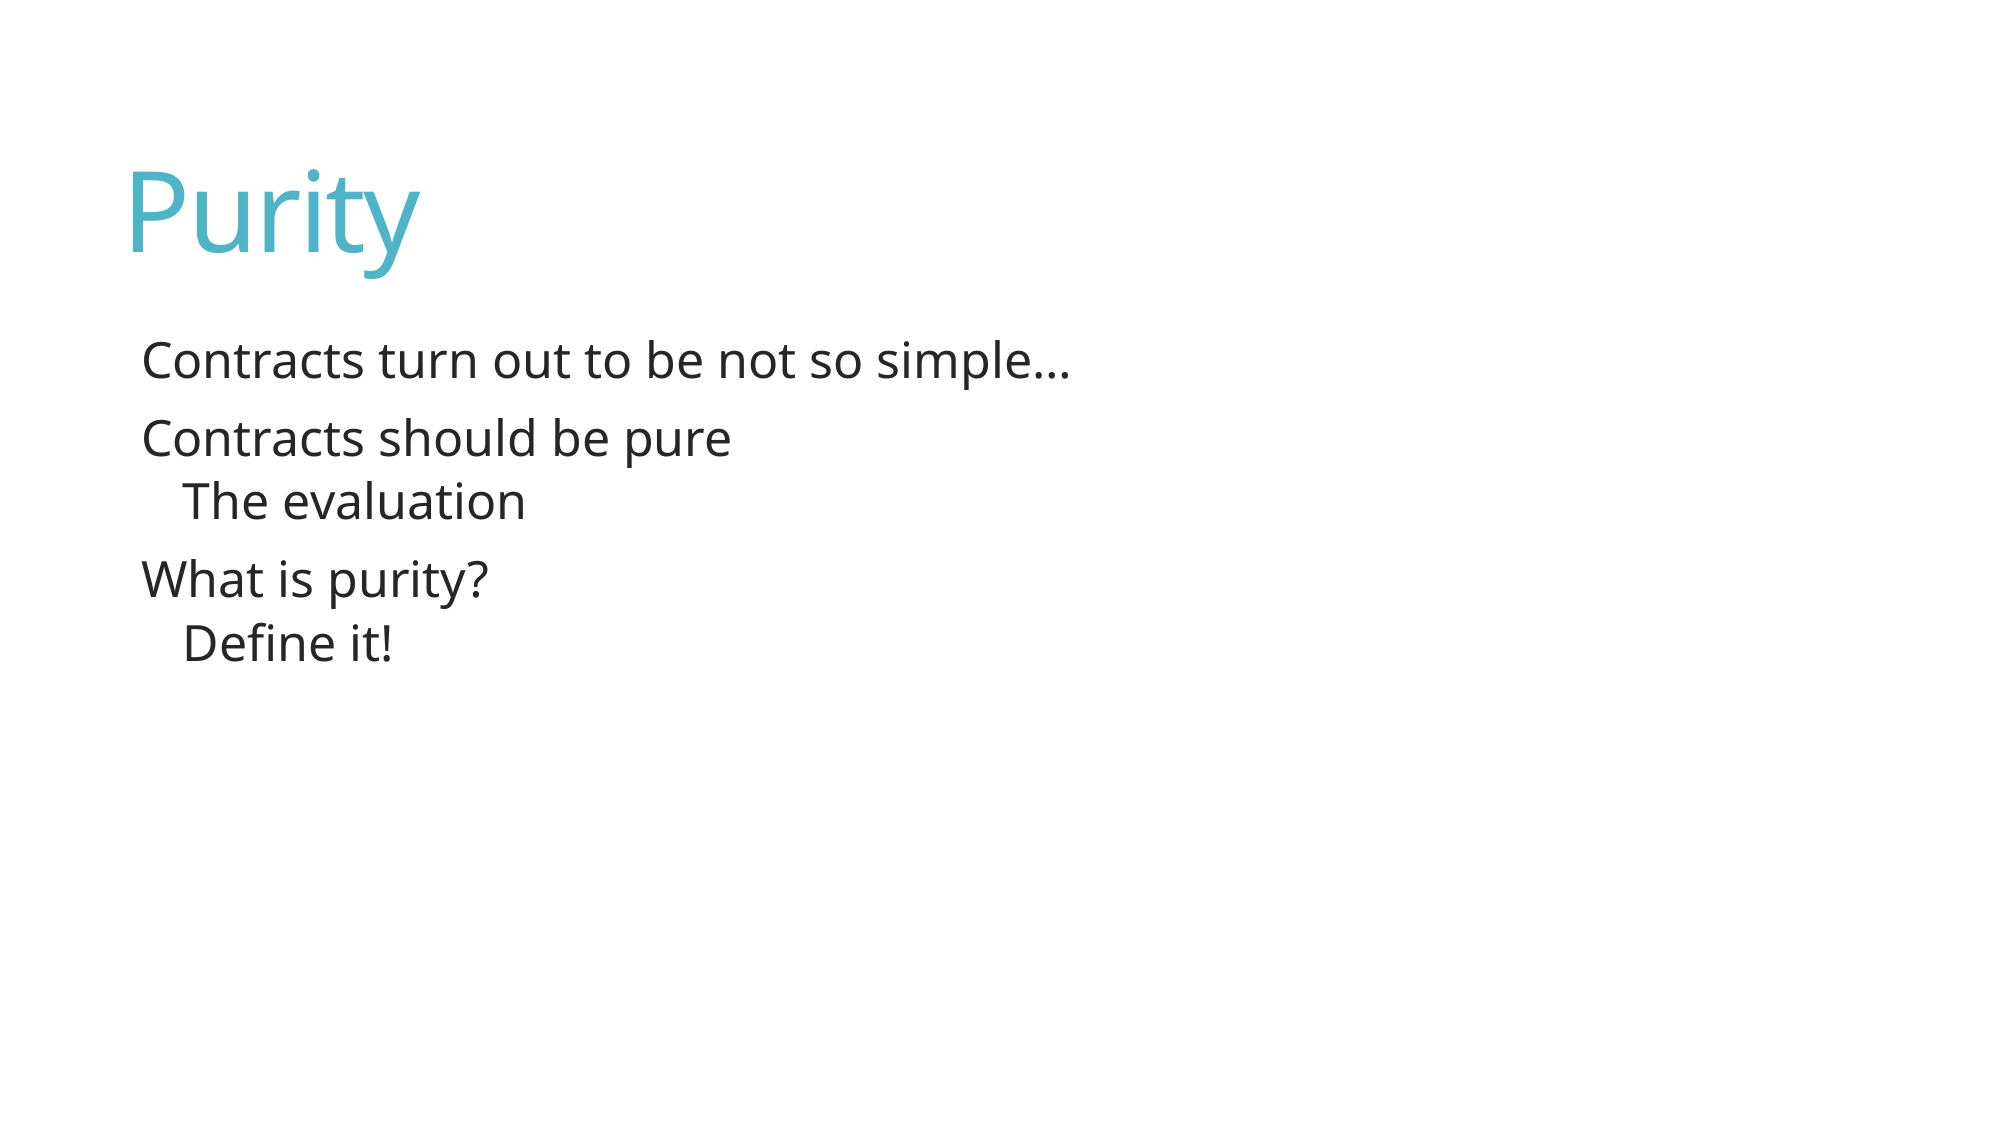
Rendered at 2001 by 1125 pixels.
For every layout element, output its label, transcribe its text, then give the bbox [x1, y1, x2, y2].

list Contracts turn out to be not so simple… Contracts should be pure The evaluation What is purity? Define it! [111, 329, 1876, 948]
title Purity [107, 81, 1875, 354]
